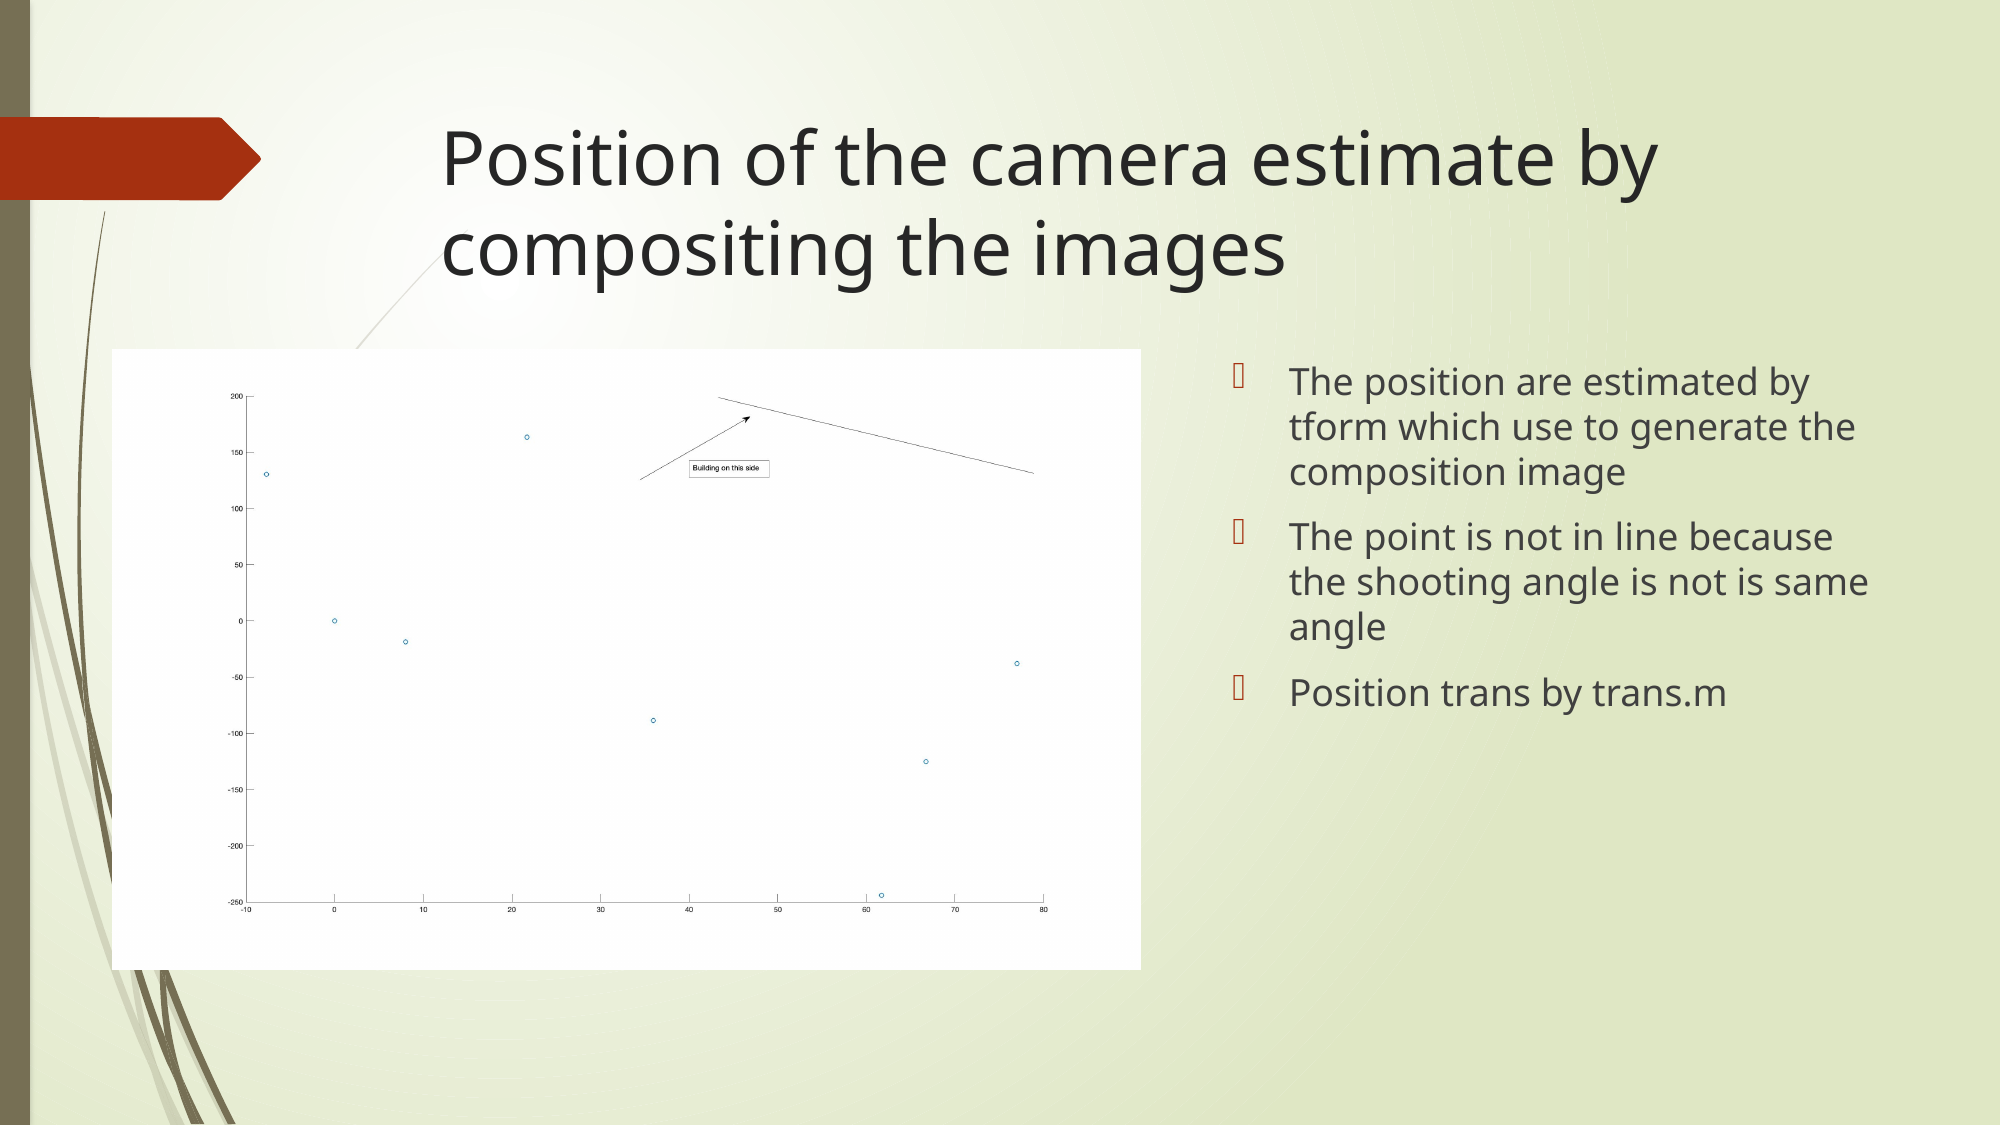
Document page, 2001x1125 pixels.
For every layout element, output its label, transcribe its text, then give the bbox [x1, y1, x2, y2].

list The position are estimated by tform which use to generate the composition image The point is not in line because the shooting angle is not is same angle Position trans by trans.m [1217, 350, 1888, 970]
title Position of the camera estimate by compositing the images [425, 102, 1888, 313]
picture [112, 349, 1142, 970]
